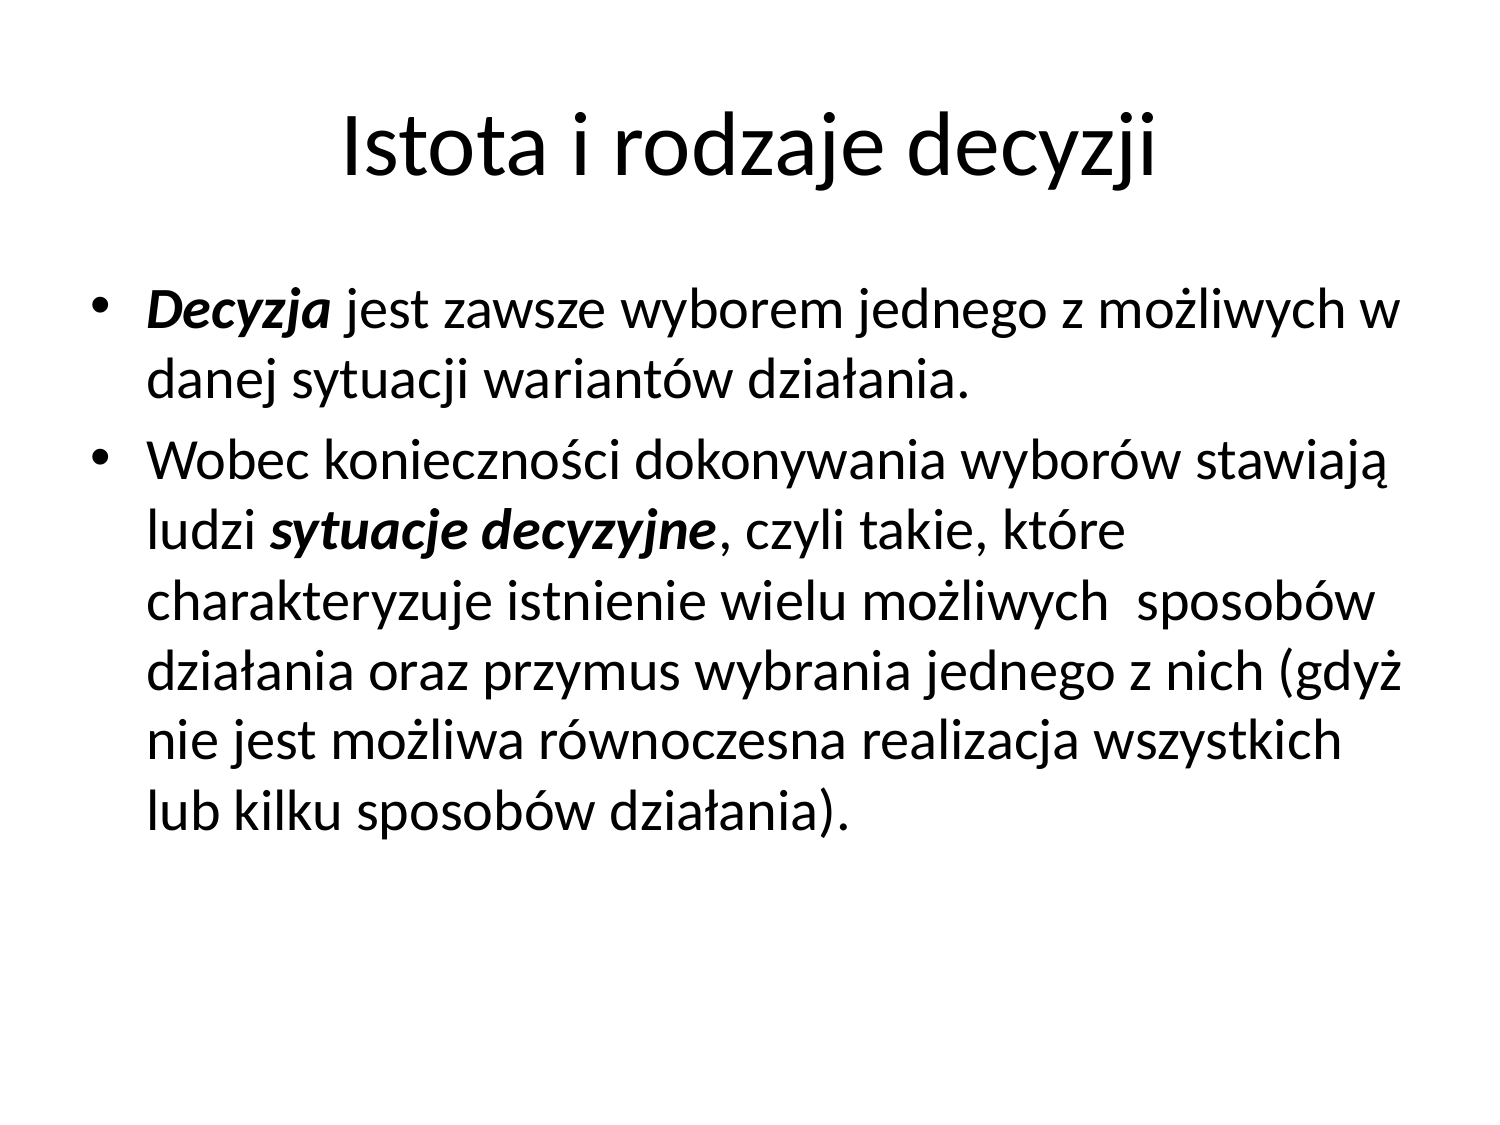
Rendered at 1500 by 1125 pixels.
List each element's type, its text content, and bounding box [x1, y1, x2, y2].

title Istota i rodzaje decyzji [74, 44, 1426, 233]
list Decyzja jest zawsze wyborem jednego z możliwych w danej sytuacji wariantów działania. Wobec konieczności dokonywania wyborów stawiają ludzi sytuacje decyzyjne, czyli takie, które charakteryzuje istnienie wielu możliwych sposobów działania oraz przymus wybrania jednego z nich (gdyż nie jest możliwa równoczesna realizacja wszystkich lub kilku sposobów działania). [74, 262, 1426, 1006]
